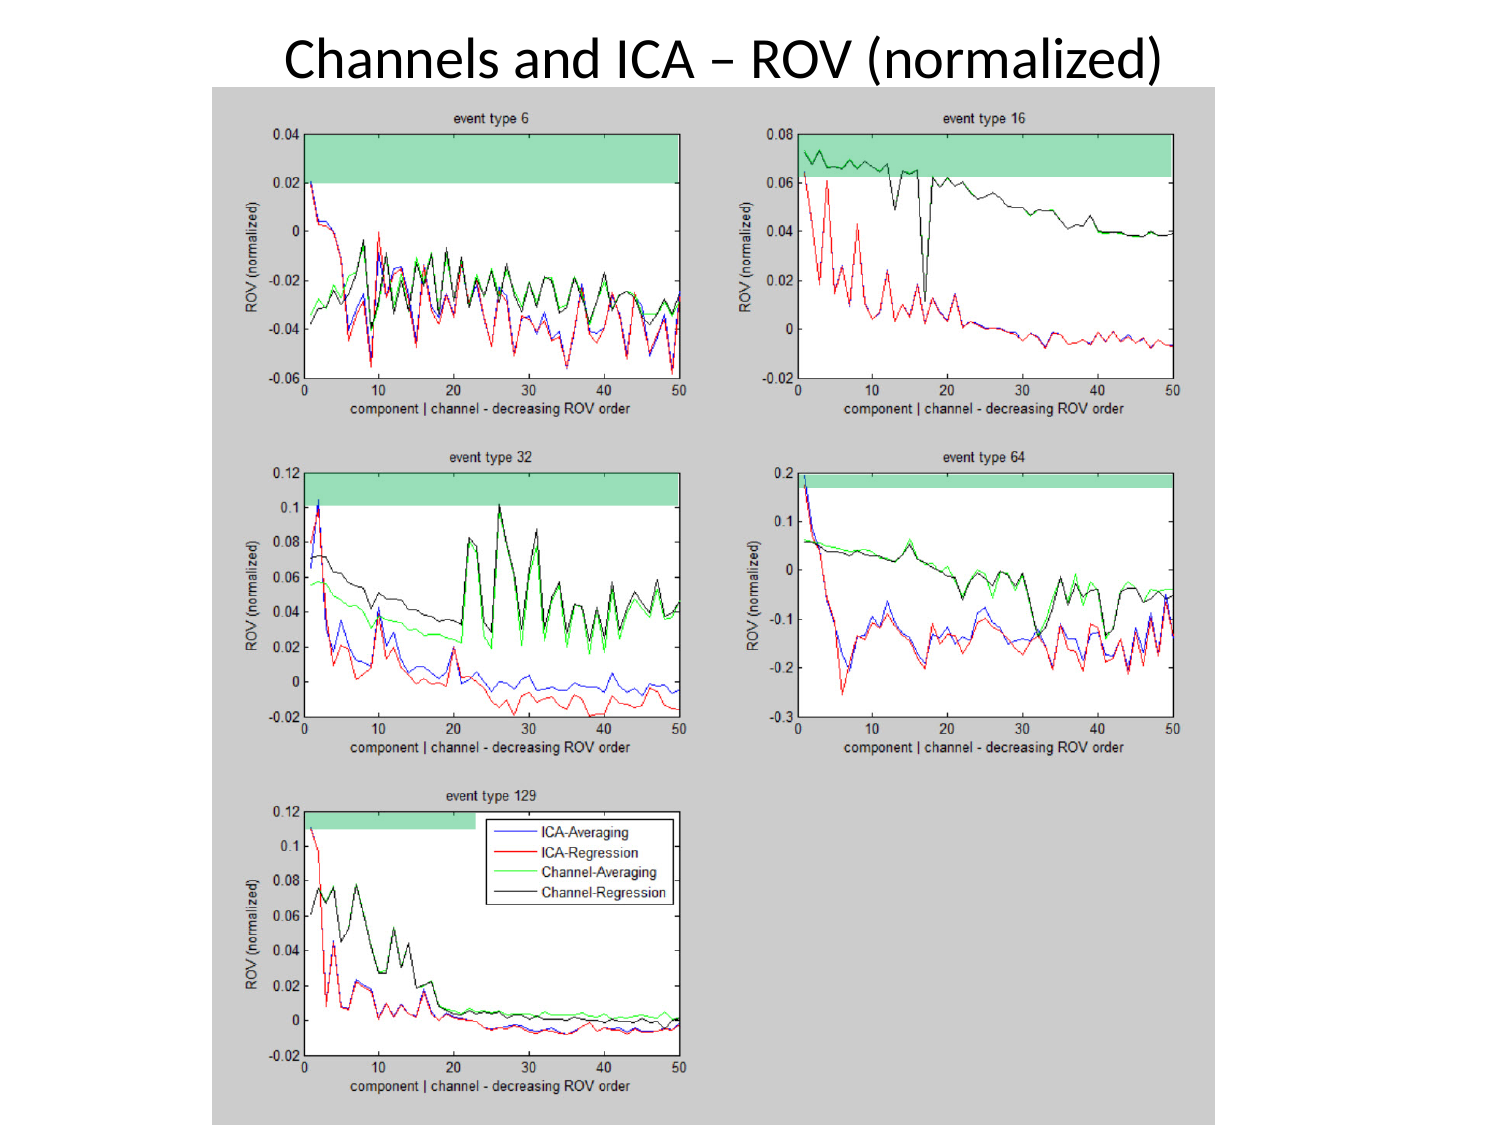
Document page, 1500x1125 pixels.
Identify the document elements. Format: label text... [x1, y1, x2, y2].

text_box Channels and ICA – ROV (normalized) [37, 12, 1413, 98]
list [212, 87, 1215, 1125]
